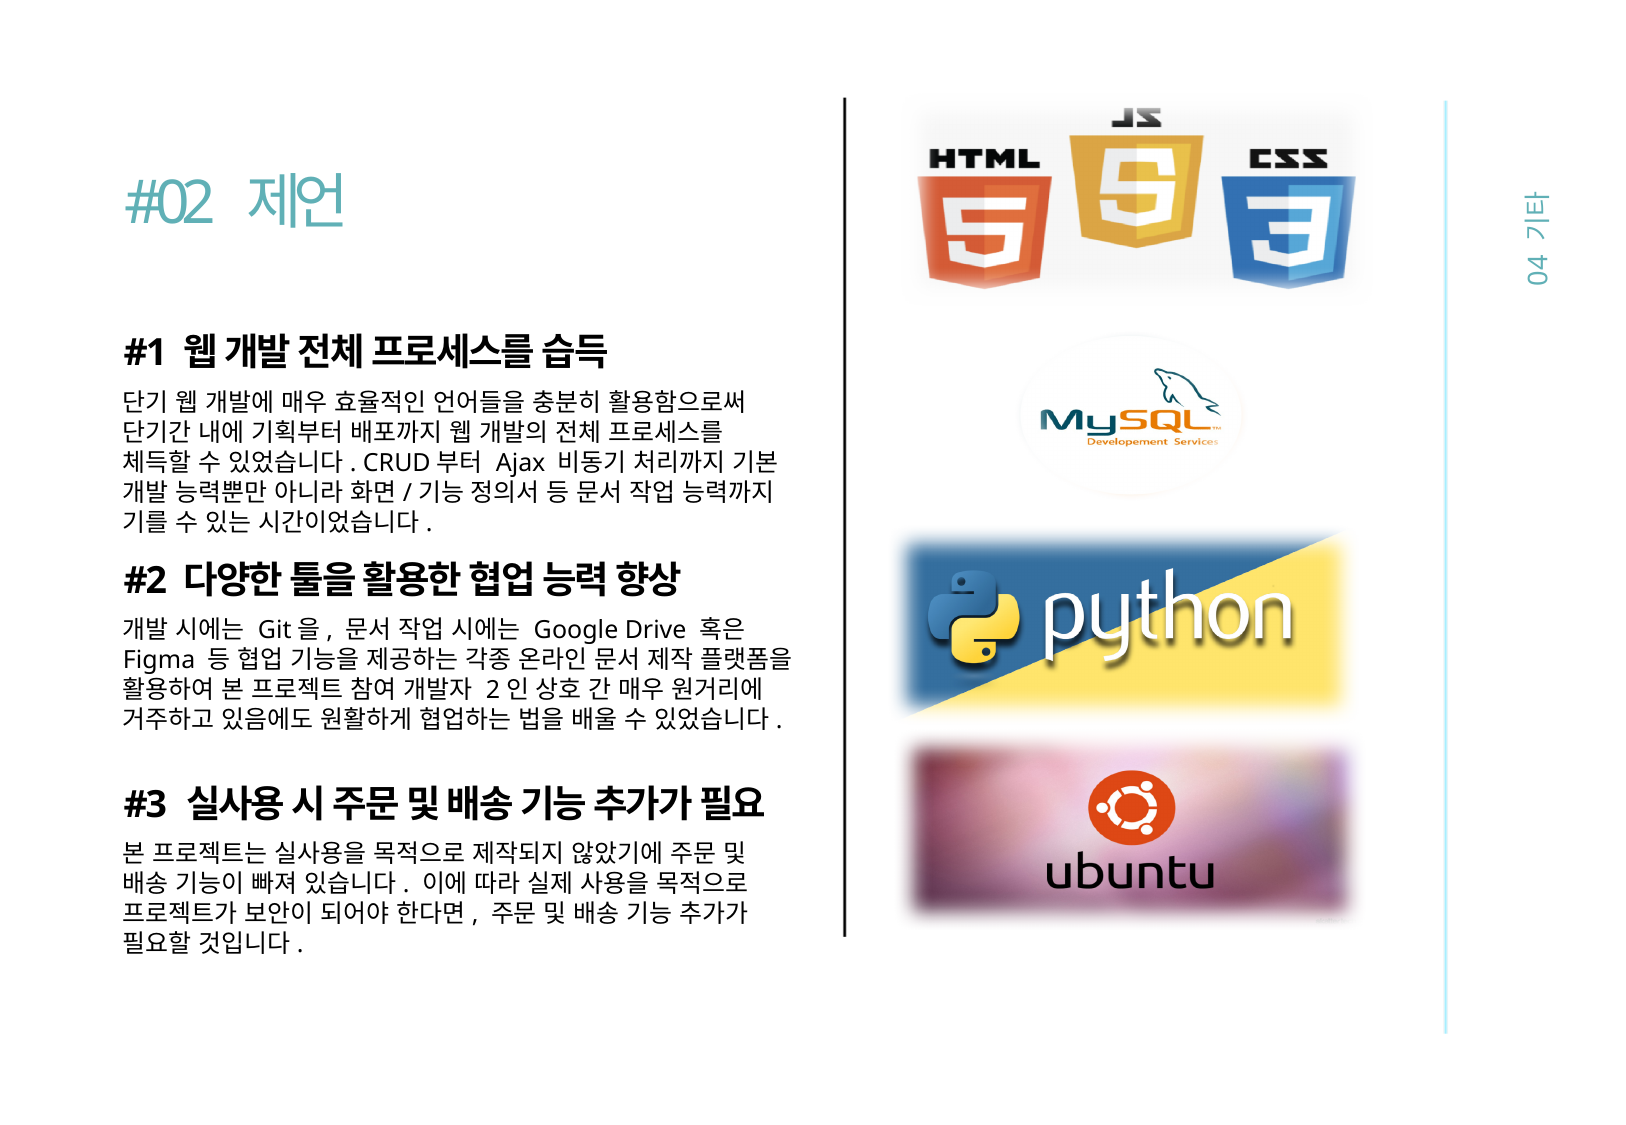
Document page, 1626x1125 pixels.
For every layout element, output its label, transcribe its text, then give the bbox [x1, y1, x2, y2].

text_box #1 웹 개발 전체 프로세스를 습득 [108, 320, 725, 381]
picture [840, 98, 849, 511]
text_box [1366, 561, 1625, 572]
picture [899, 92, 1373, 306]
text_box #2 다양한 툴을 활용한 협업 능력 향상 [108, 548, 713, 609]
text_box 단기 웹 개발에 매우 효율적인 언어들을 충분히 활용함으로써 단기간 내에 기획부터 배포까지 웹 개발의 전체 프로세스를 체득할 수 있었습니다. CRUD부터 Ajax 비동기 처리까지 기본 개발 능력뿐만 아니라 화면/기능 정의서 등 문서 작업 능력까지 기를 수 있는 시간이었습니다. [108, 378, 813, 544]
picture [1442, 101, 1449, 561]
picture [1442, 572, 1449, 1033]
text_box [424, 511, 893, 523]
picture [893, 727, 1367, 931]
text_box #02 제언 [110, 155, 717, 288]
text_box 개발 시에는 Git을, 문서 작업 시에는 Google Drive 혹은 Figma 등 협업 기능을 제공하는 각종 온라인 문서 제작 플랫폼을 활용하여 본 프로젝트 참여 개발자 2인 상호 간 매우 원거리에 거주하고 있음에도 원활하게 협업하는 법을 배울 수 있었습니다. [108, 606, 813, 742]
text_box 본 프로젝트는 실사용을 목적으로 제작되지 않았기에 주문 및 배송 기능이 빠져 있습니다. 이에 따라 실제 사용을 목적으로 프로젝트가 보안이 되어야 한다면, 주문 및 배송 기능 추가가 필요할 것입니다. [108, 832, 813, 966]
picture [840, 523, 849, 936]
text_box 04 기타 [1512, 177, 1561, 546]
text_box #3 실사용 시 주문 및 배송 기능 추가가 필요 [108, 772, 839, 832]
picture [886, 524, 1361, 726]
picture [899, 308, 1373, 523]
